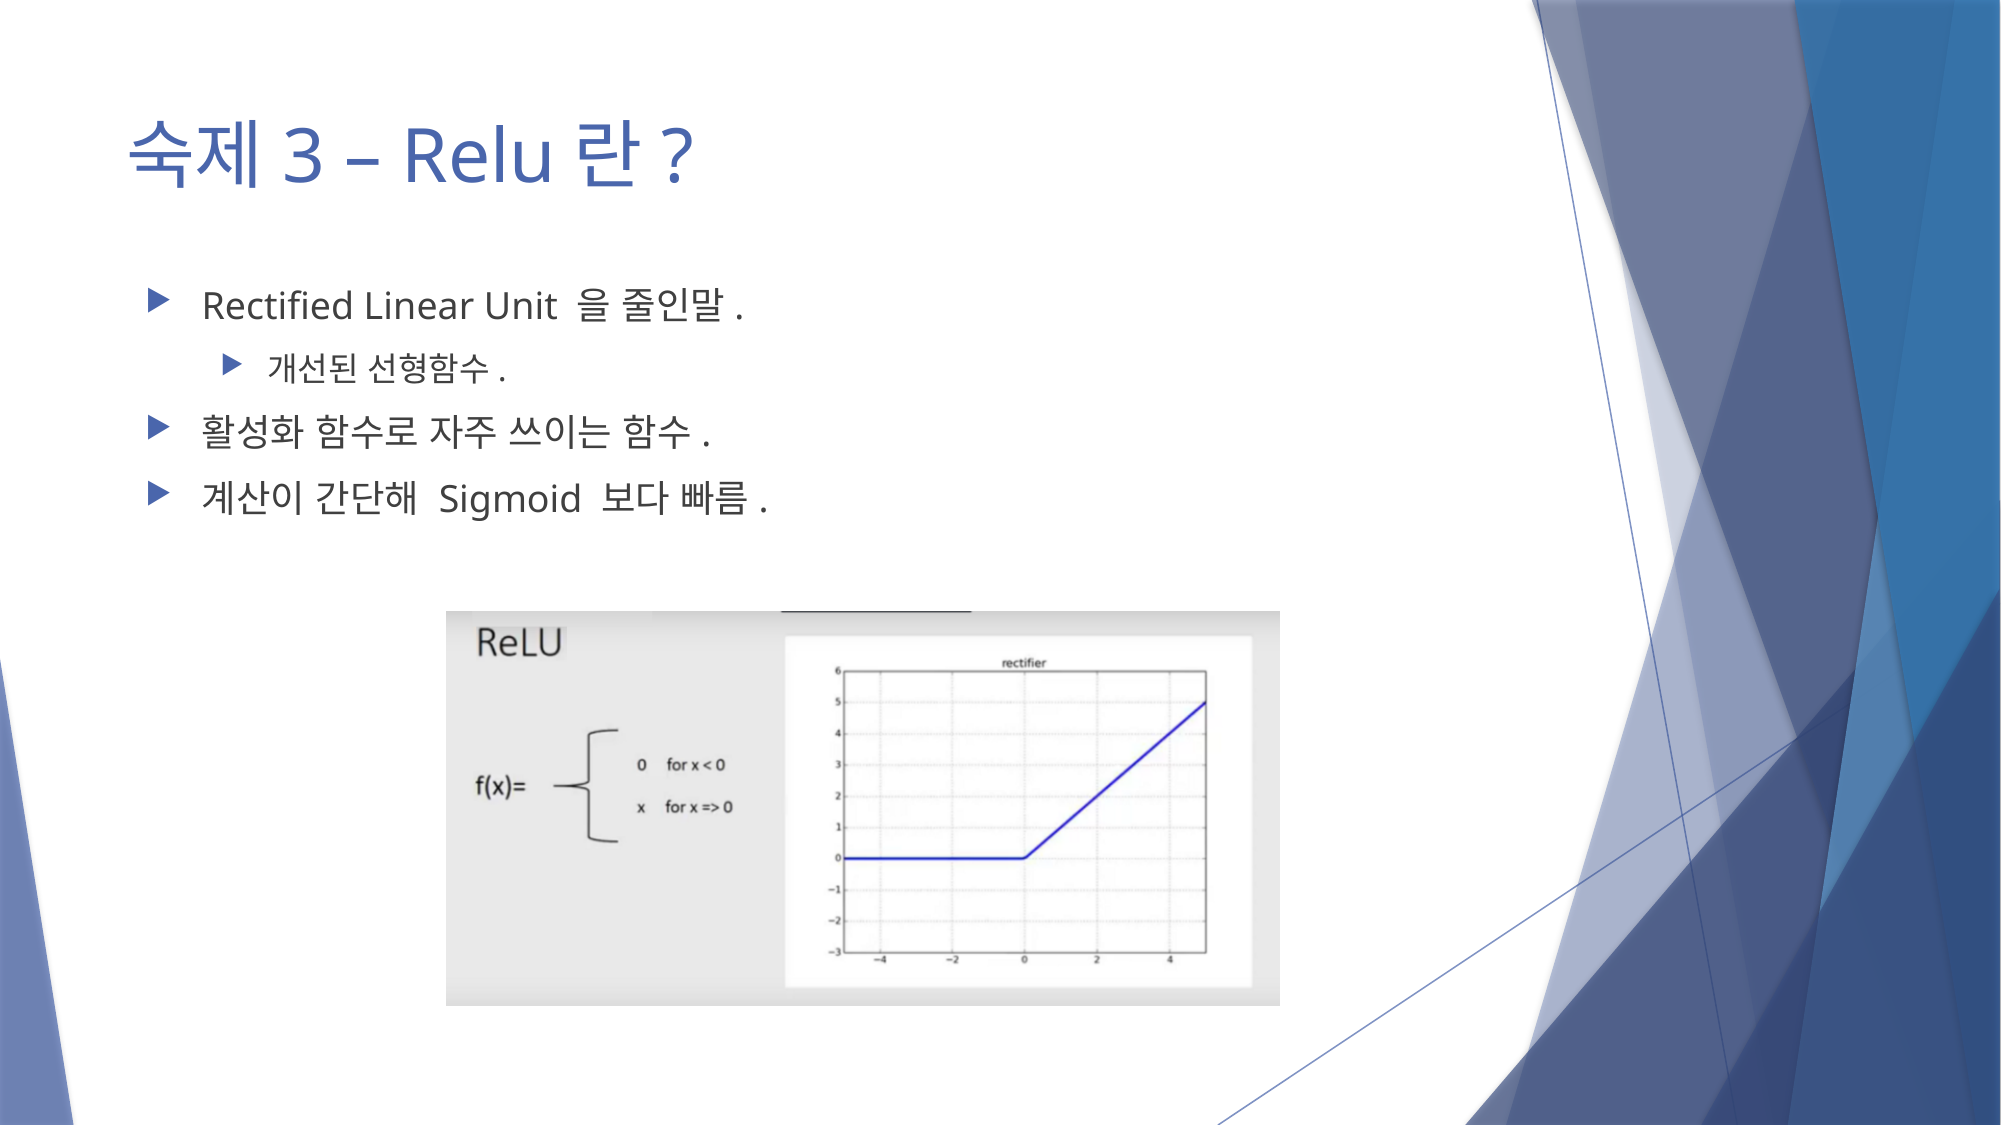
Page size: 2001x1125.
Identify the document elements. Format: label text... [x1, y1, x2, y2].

list Rectified Linear Unit 을 줄인말. 개선된 선형함수. 활성화 함수로 자주 쓰이는 함수. 계산이 간단해 Sigmoid 보다 빠름. [130, 274, 1596, 912]
picture [445, 610, 1281, 1006]
title 숙제3 – Relu란? [111, 99, 1522, 317]
